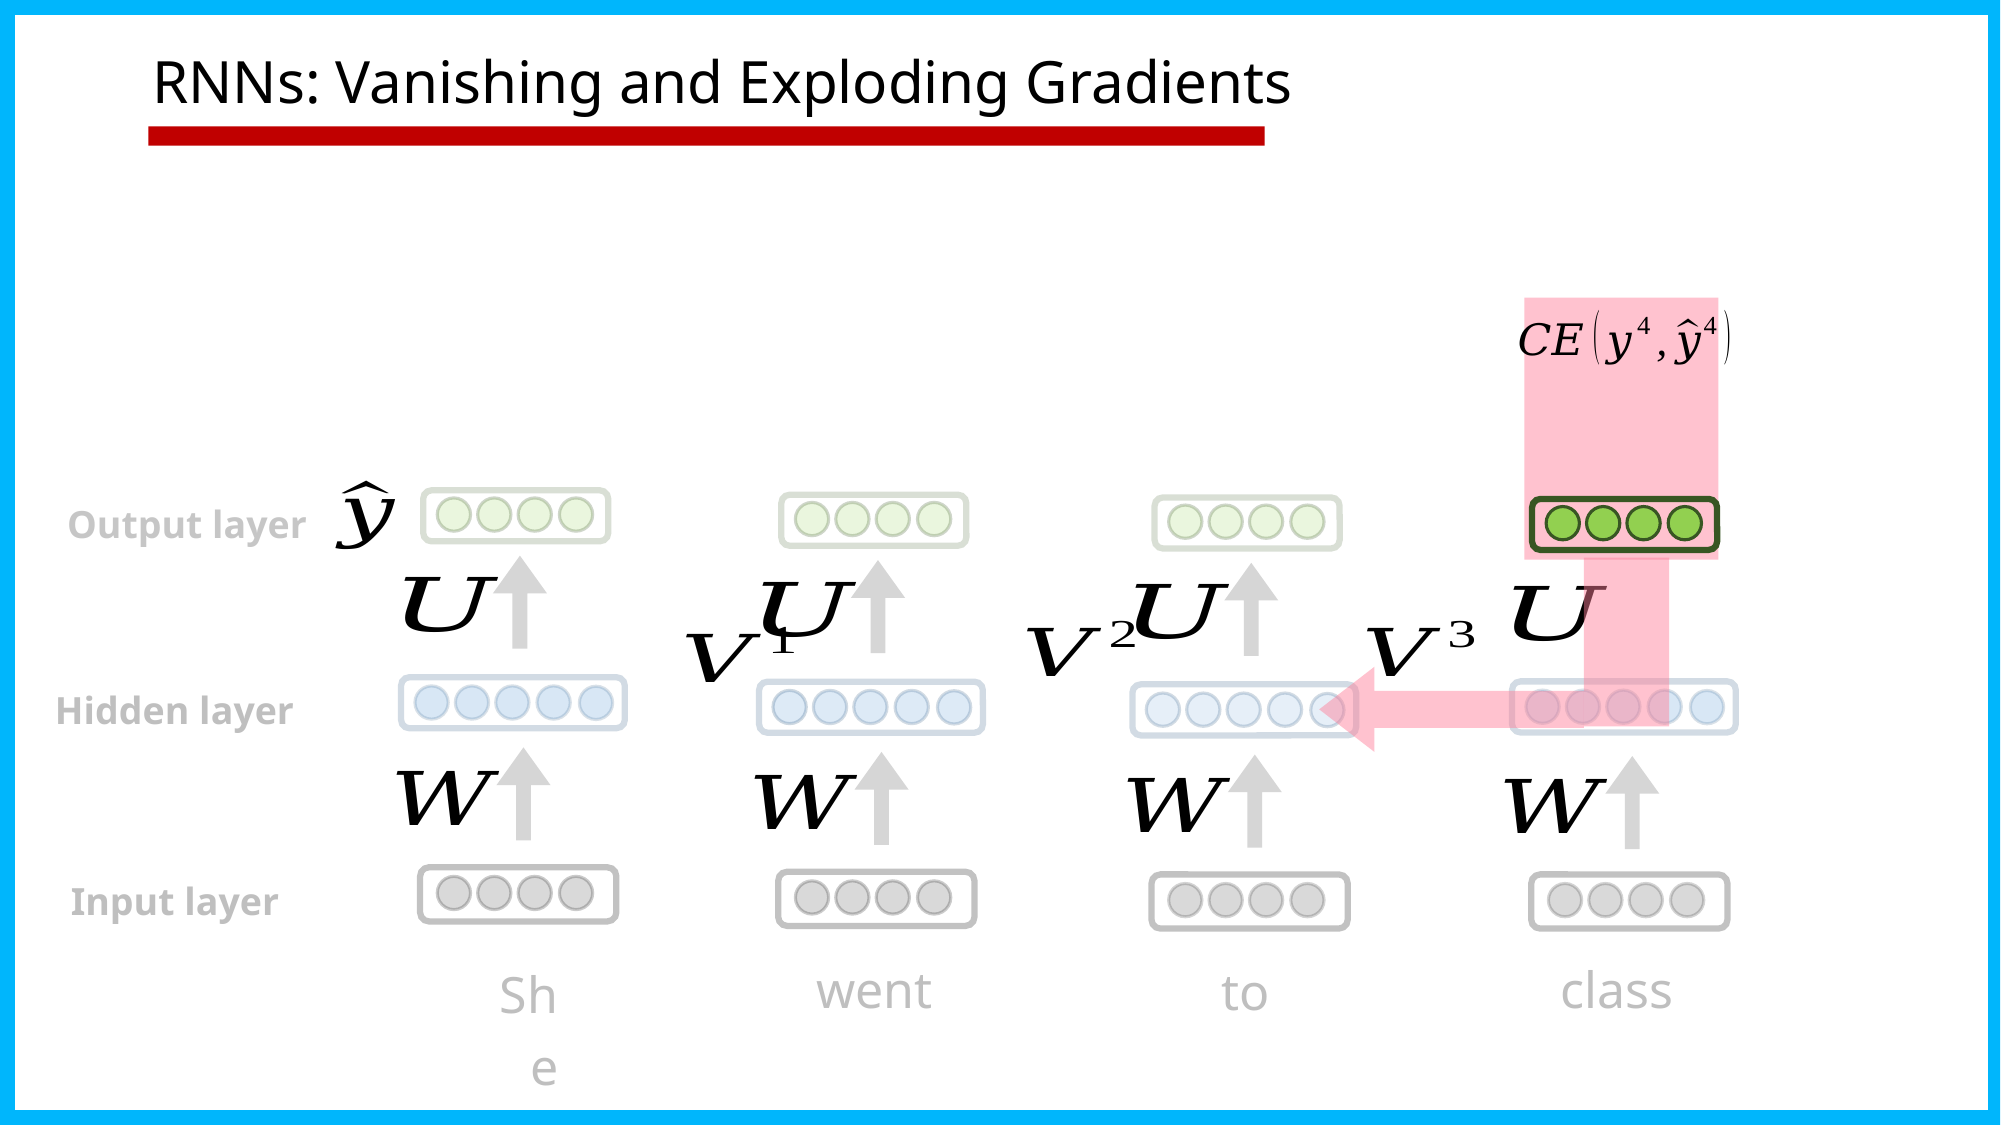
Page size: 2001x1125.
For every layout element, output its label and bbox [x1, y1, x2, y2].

title [137, 45, 1605, 236]
text_box [758, 680, 984, 734]
text_box [1131, 296, 1737, 755]
text_box [400, 676, 626, 730]
text_box [782, 938, 948, 1022]
text_box [1150, 873, 1349, 930]
text_box [458, 943, 574, 1027]
text_box [147, 125, 1266, 147]
text_box [39, 484, 322, 562]
text_box [1170, 941, 1285, 1024]
text_box [24, 670, 310, 748]
text_box [1222, 561, 1281, 657]
text_box [1530, 873, 1729, 930]
text_box [422, 489, 610, 543]
text_box [1153, 496, 1341, 550]
text_box [43, 861, 295, 939]
text_box [1603, 754, 1662, 851]
text_box [490, 553, 549, 650]
text_box [1225, 752, 1284, 849]
text_box [848, 558, 908, 655]
text_box [1529, 938, 1689, 1022]
text_box [777, 870, 976, 927]
text_box [780, 493, 968, 547]
text_box [419, 866, 618, 923]
text_box [494, 745, 553, 842]
text_box [852, 750, 911, 846]
